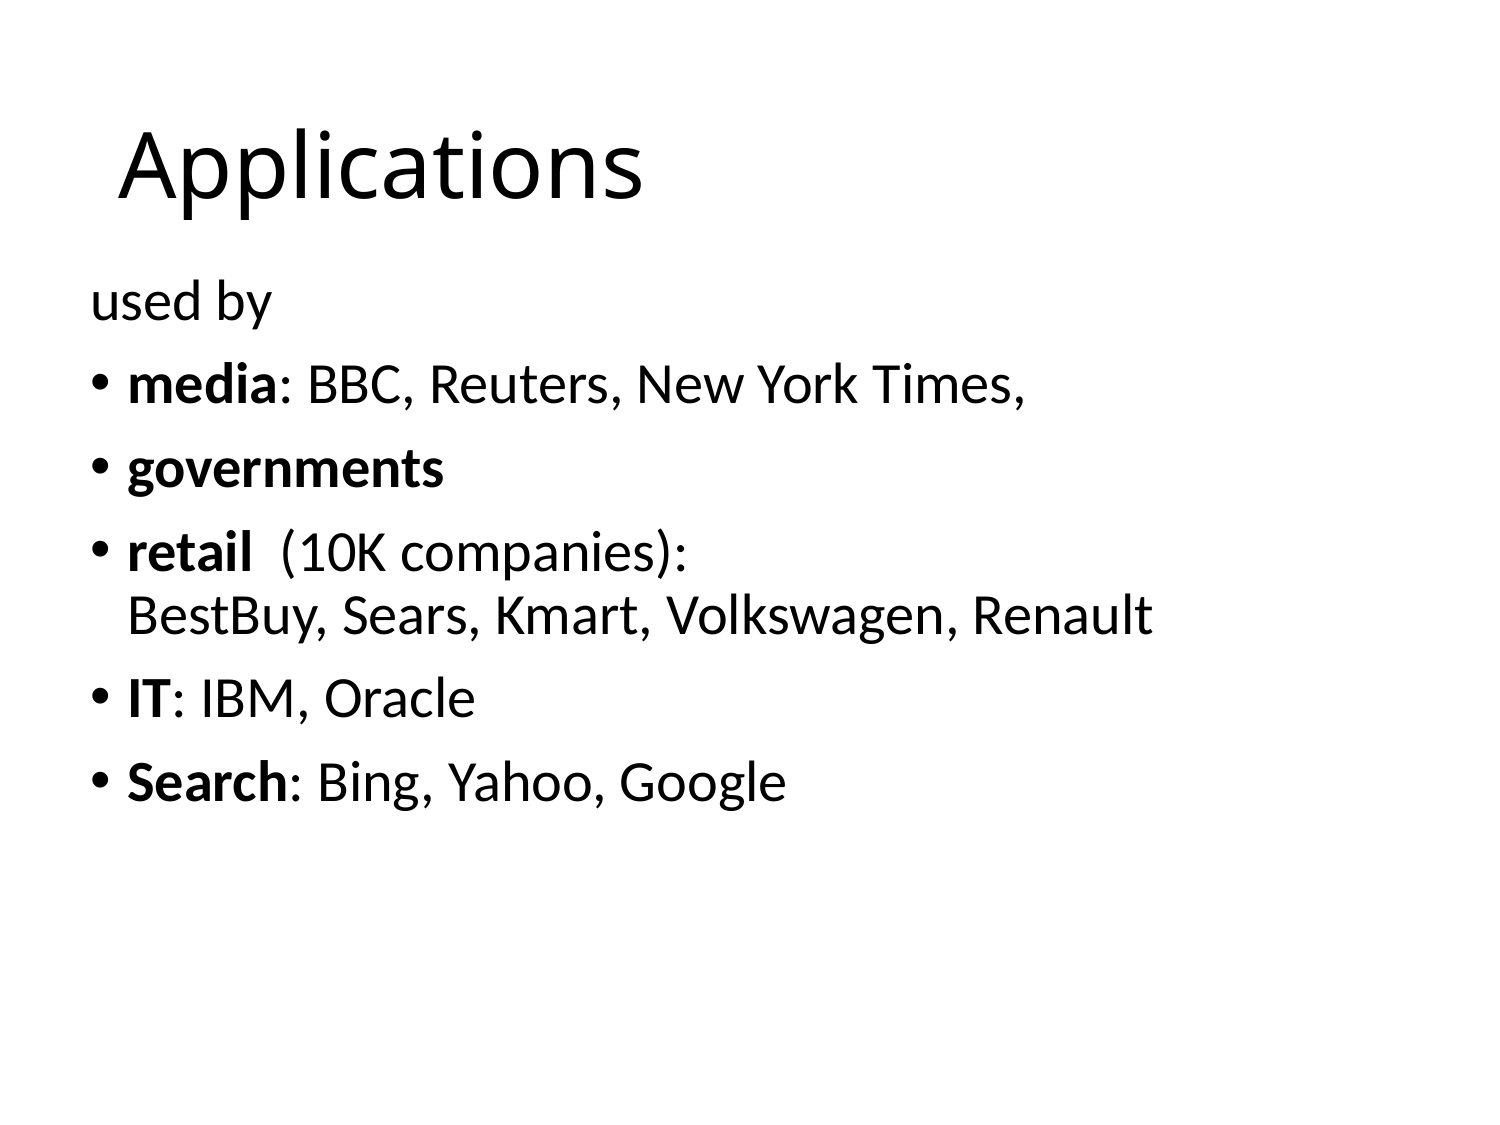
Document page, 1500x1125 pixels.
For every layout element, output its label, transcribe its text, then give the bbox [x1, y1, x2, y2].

title Applications [103, 59, 1397, 262]
list used by media: BBC, Reuters, New York Times, governments retail (10K companies): BestBuy, Sears, Kmart, Volkswagen, Renault IT: IBM, Oracle Search: Bing, Yahoo, Google [75, 262, 1500, 1005]
